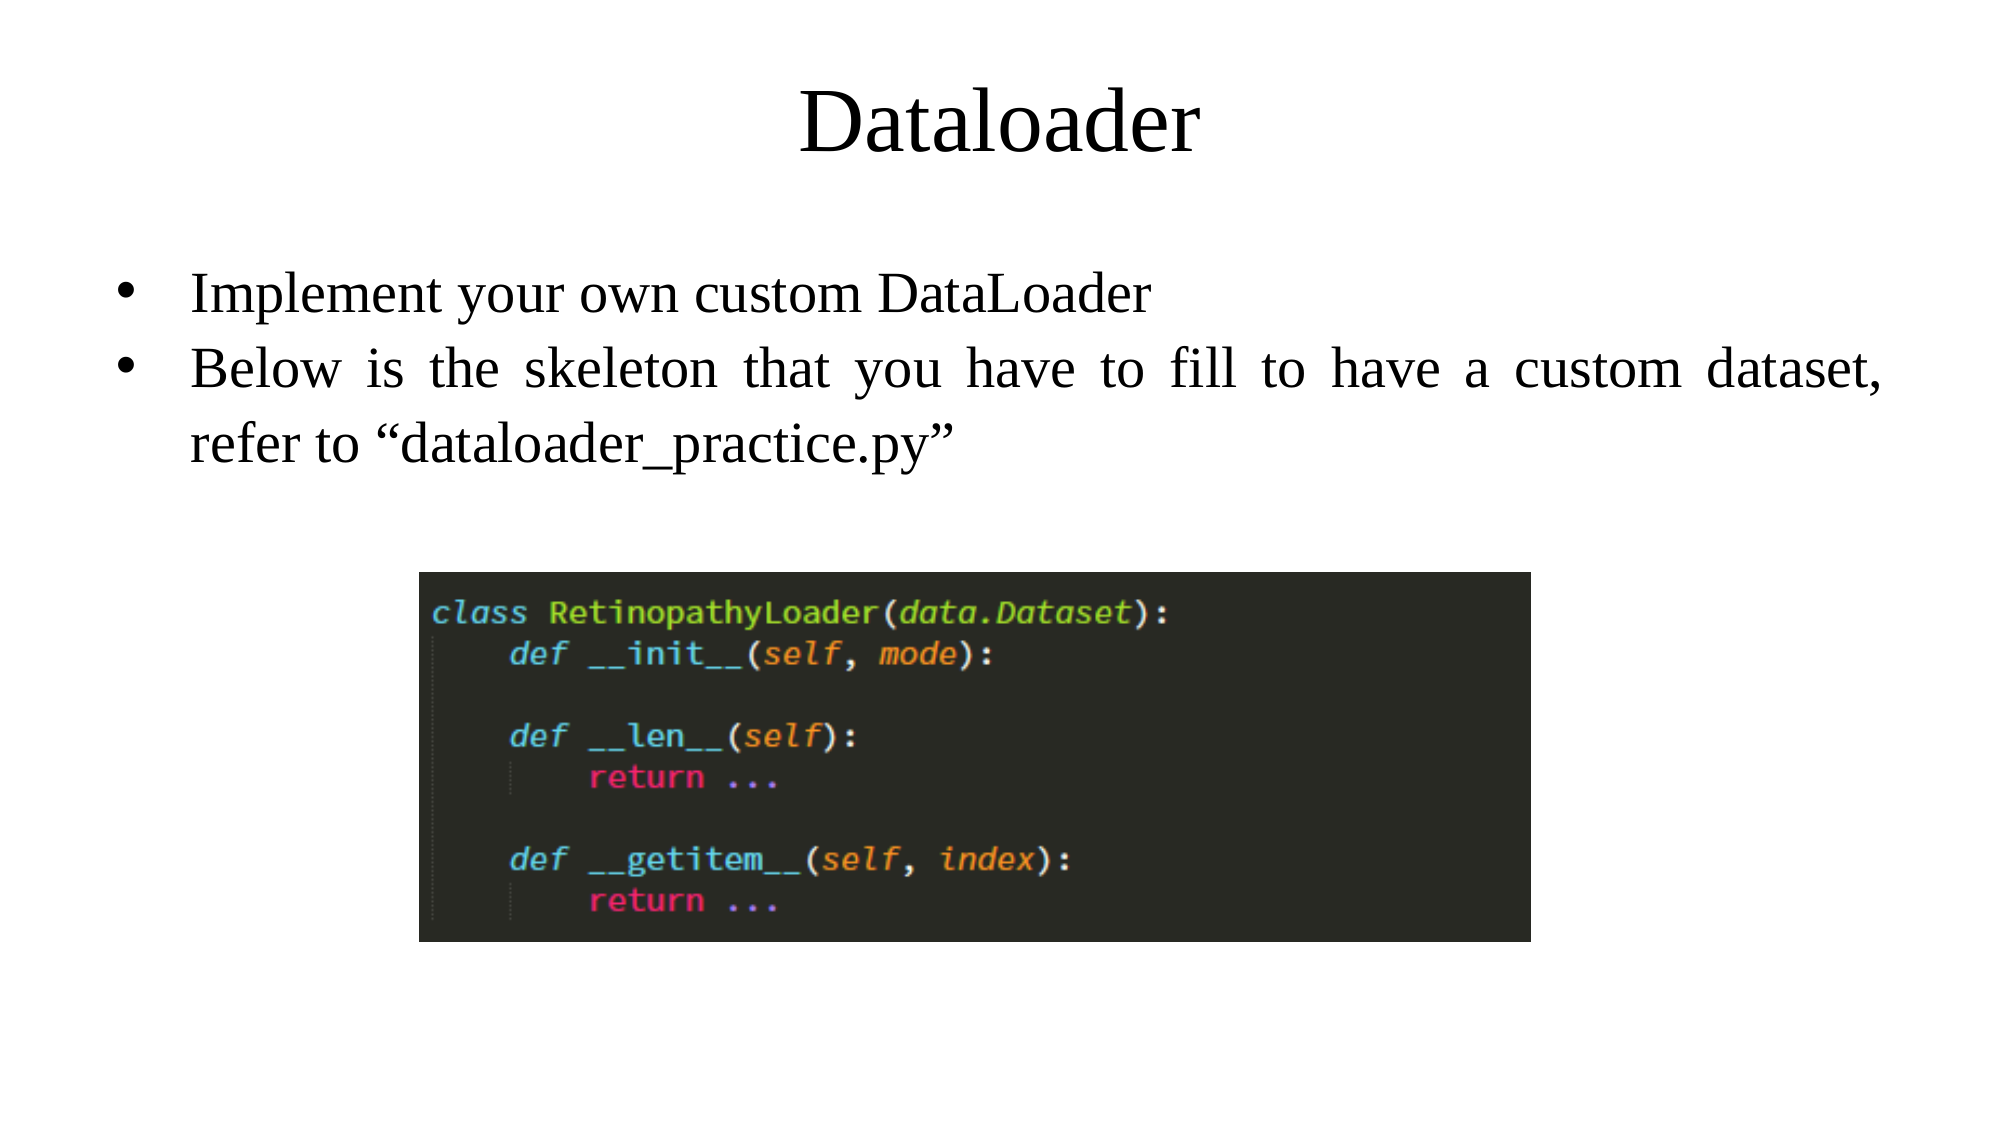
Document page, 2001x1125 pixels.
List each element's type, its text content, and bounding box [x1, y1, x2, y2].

picture [419, 572, 1531, 942]
text_box Implement your own custom DataLoader Below is the skeleton that you have to fill to have a custom dataset, refer to “dataloader_practice.py” [101, 242, 1899, 482]
text_box Dataloader [0, 1, 2000, 243]
